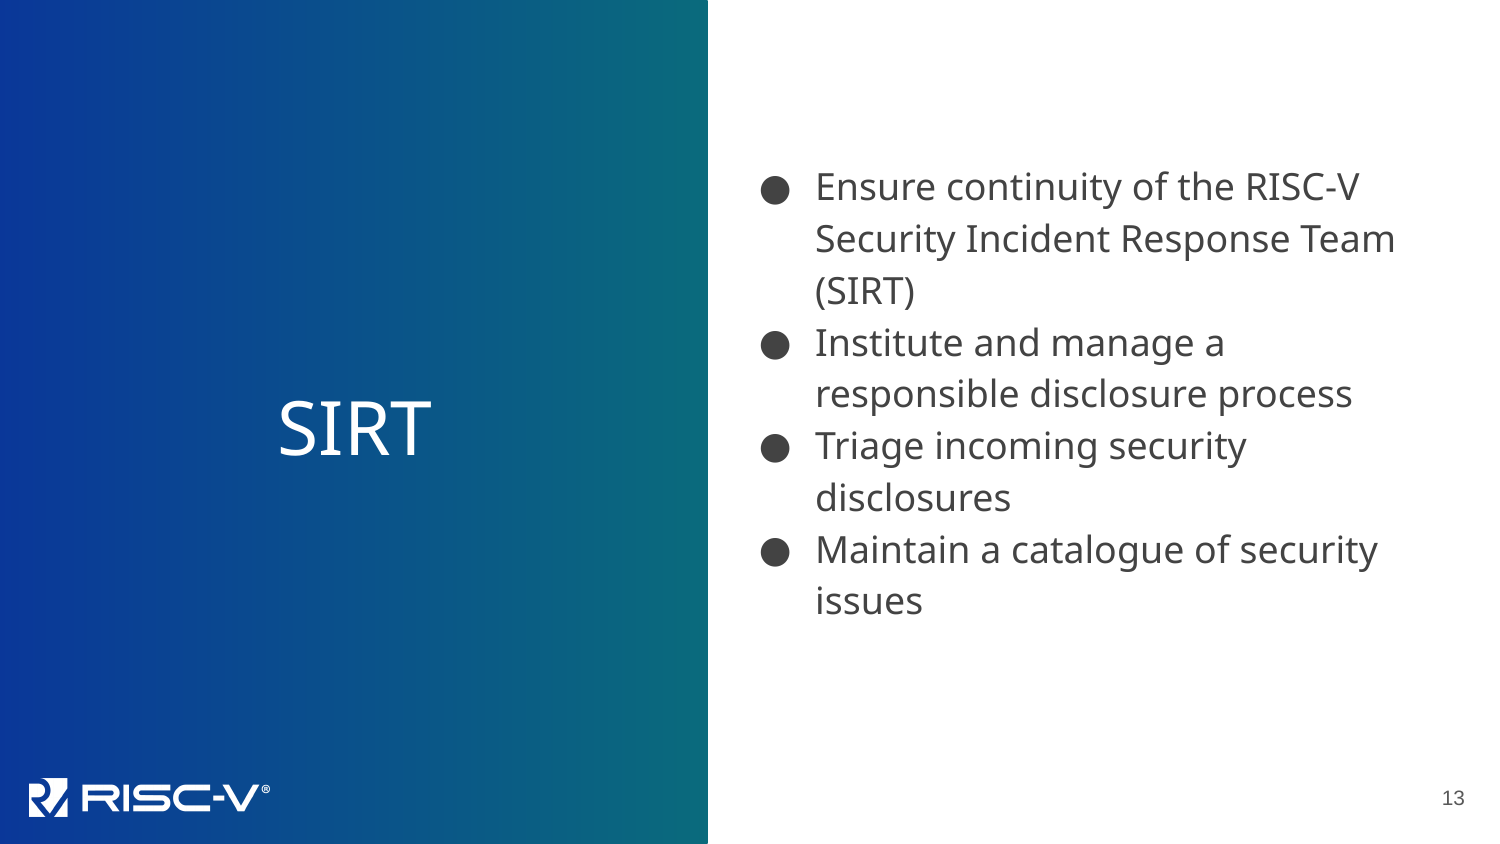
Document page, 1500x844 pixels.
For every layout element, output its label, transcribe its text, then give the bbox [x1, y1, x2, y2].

list Ensure continuity of the RISC-V Security Incident Response Team (SIRT) Institute and manage a responsible disclosure process Triage incoming security disclosures Maintain a catalogue of security issues [725, 141, 1449, 817]
slide_number 13 [1389, 764, 1480, 830]
title SIRT [32, 35, 679, 817]
